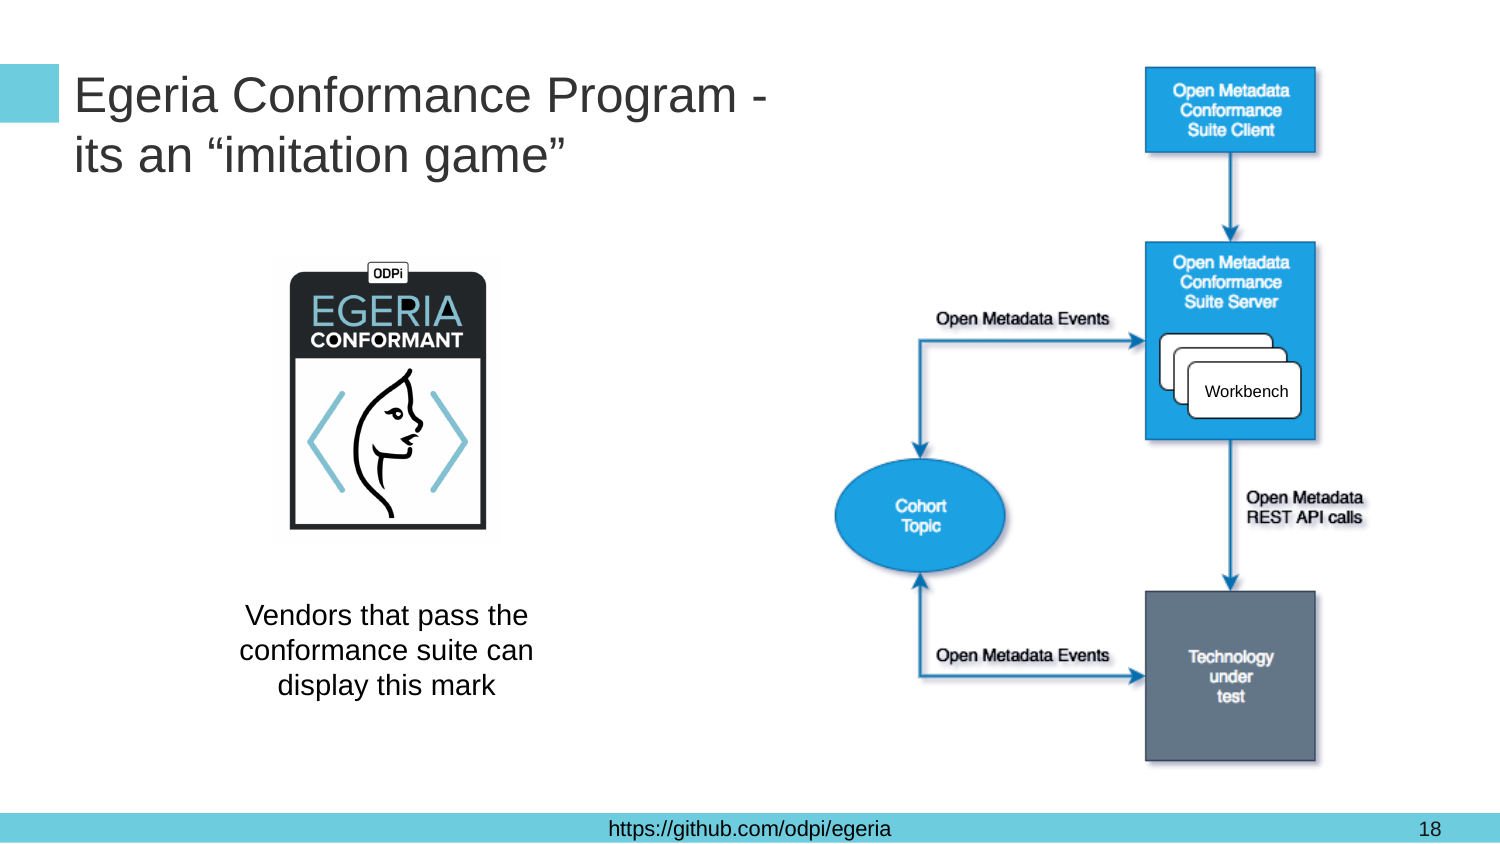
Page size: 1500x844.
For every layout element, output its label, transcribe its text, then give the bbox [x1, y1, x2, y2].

picture [272, 255, 502, 545]
title Egeria Conformance Program - its an “imitation game” [58, 47, 800, 125]
picture [828, 59, 1409, 784]
text_box Vendors that pass the conformance suite can display this mark [216, 589, 557, 709]
slide_number 18 [1403, 813, 1494, 843]
